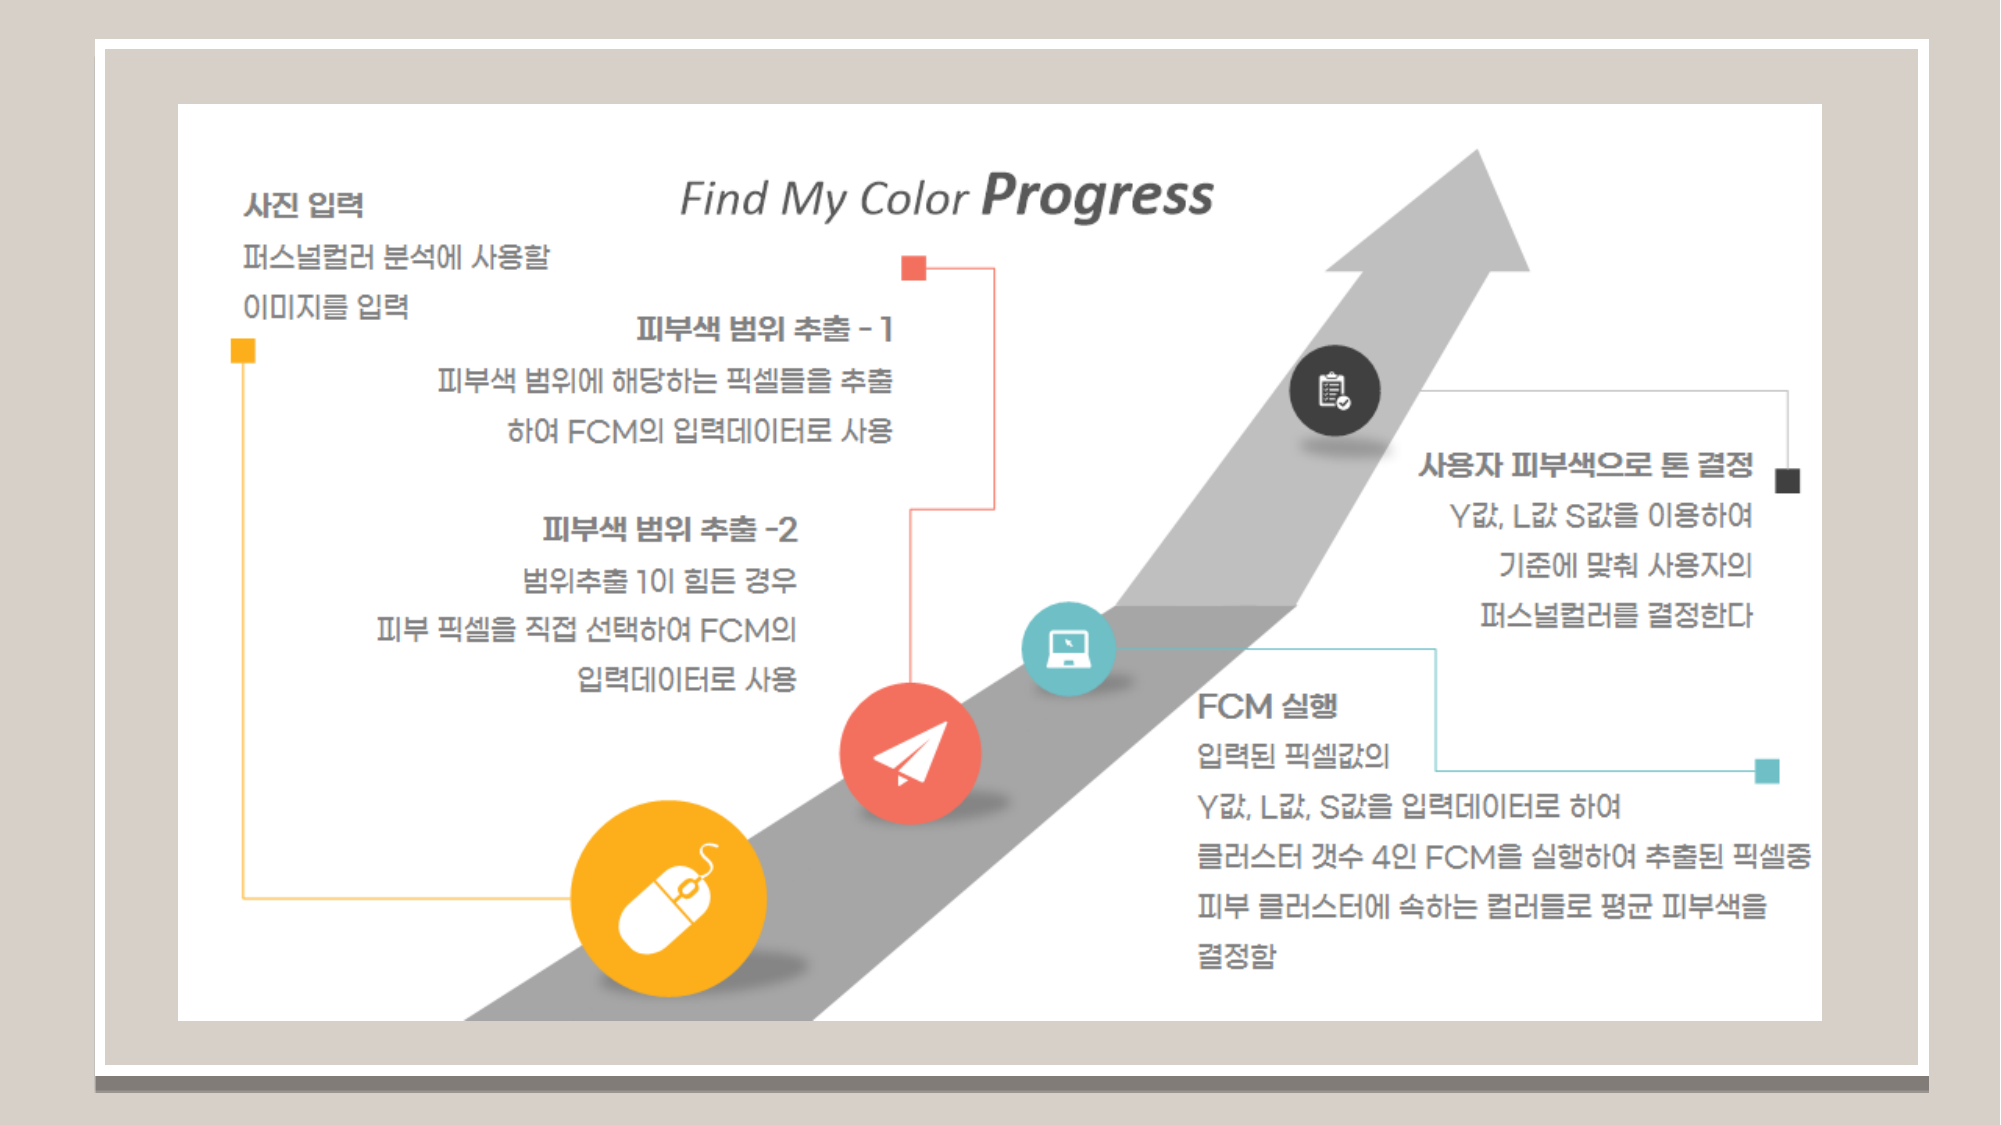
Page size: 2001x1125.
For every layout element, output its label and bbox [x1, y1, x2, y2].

text_box [99, 43, 1924, 1072]
picture [178, 104, 1822, 1021]
